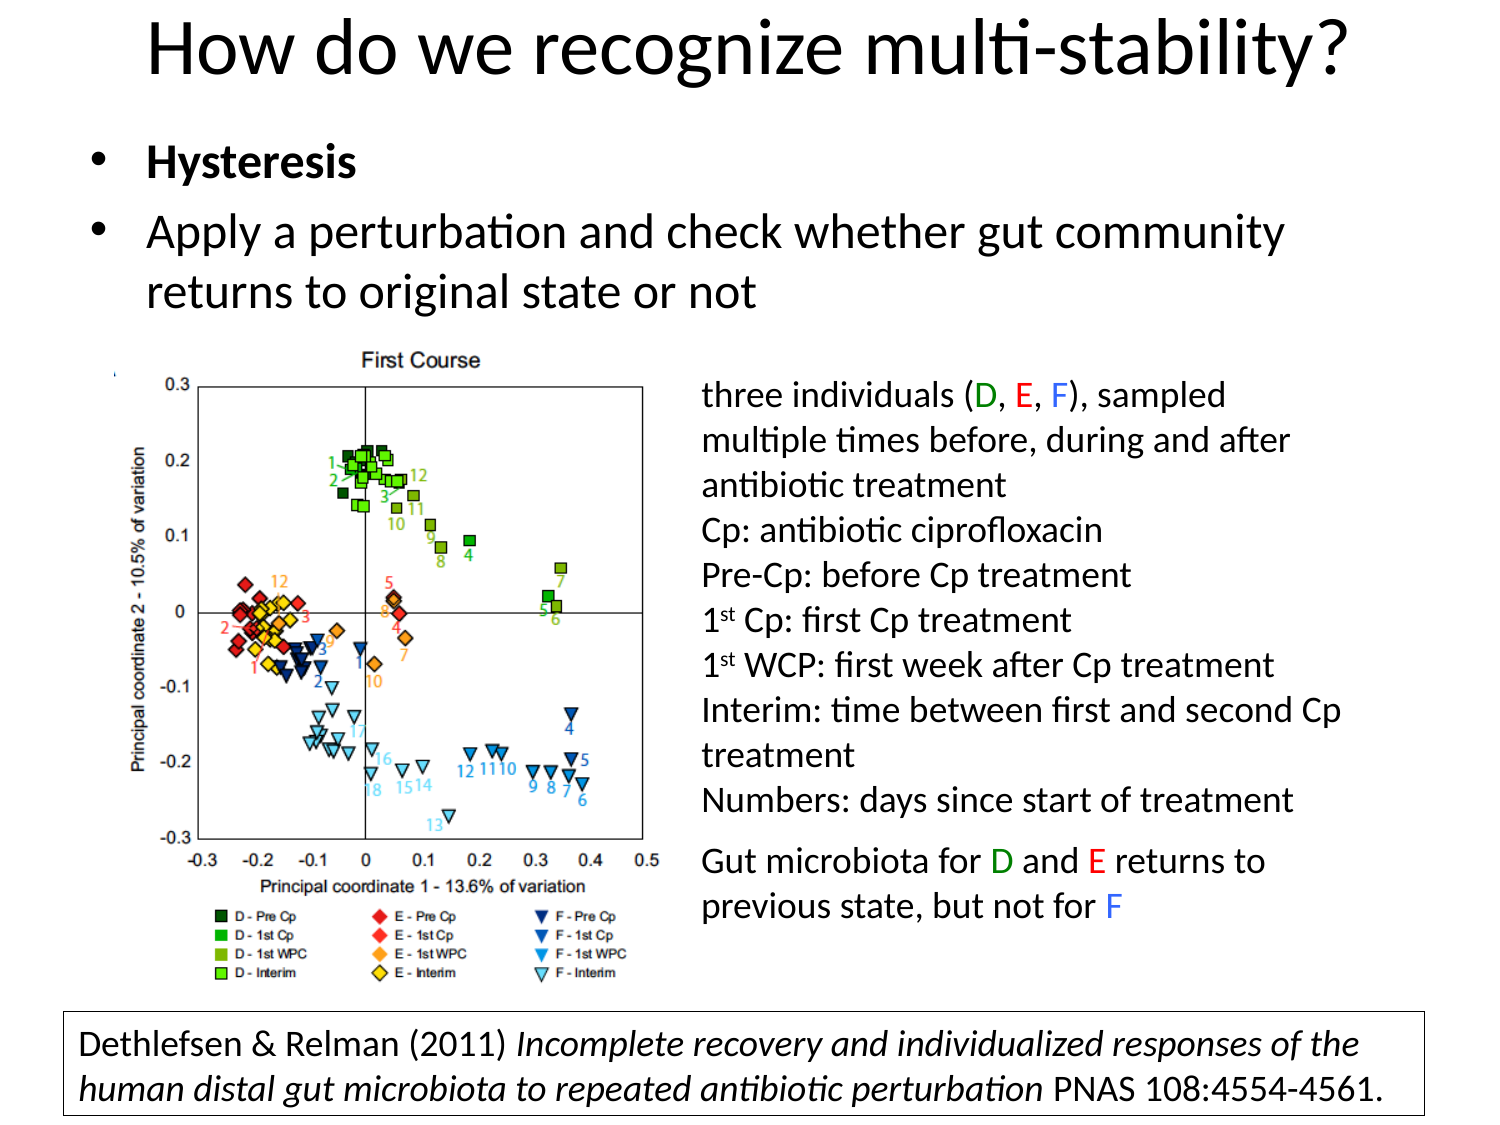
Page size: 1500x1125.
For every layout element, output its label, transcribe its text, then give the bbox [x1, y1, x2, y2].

text_box three individuals (D, E, F), sampled multiple times before, during and after antibiotic treatment Cp: antibiotic ciprofloxacin Pre-Cp: before Cp treatment 1st Cp: first Cp treatment 1st WCP: first week after Cp treatment Interim: time between first and second Cp treatment Numbers: days since start of treatment [691, 362, 1360, 828]
text_box Hysteresis Apply a perturbation and check whether gut community returns to original state or not [75, 137, 1425, 297]
text_box How do we recognize multi-stability? [75, 0, 1425, 137]
text_box Dethlefsen & Relman (2011) Incomplete recovery and individualized responses of the human distal gut microbiota to repeated antibiotic perturbation PNAS 108:4554-4561. [63, 1011, 1425, 1116]
text_box Gut microbiota for D and E returns to previous state, but not for F [691, 828, 1338, 934]
picture [113, 329, 687, 996]
